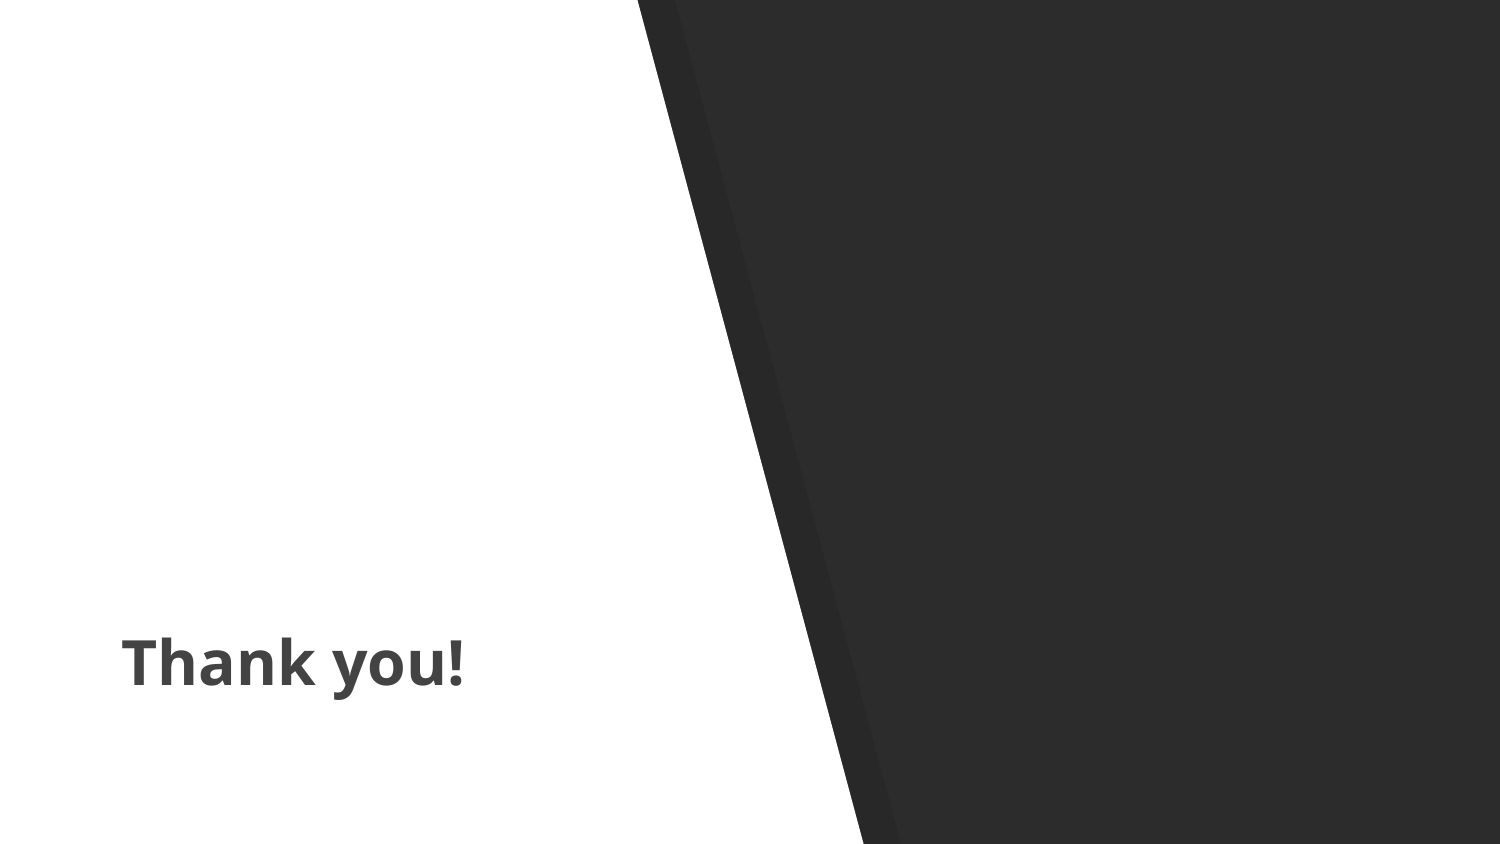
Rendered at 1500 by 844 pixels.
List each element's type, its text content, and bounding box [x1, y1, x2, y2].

title Thank you! [106, 222, 685, 713]
